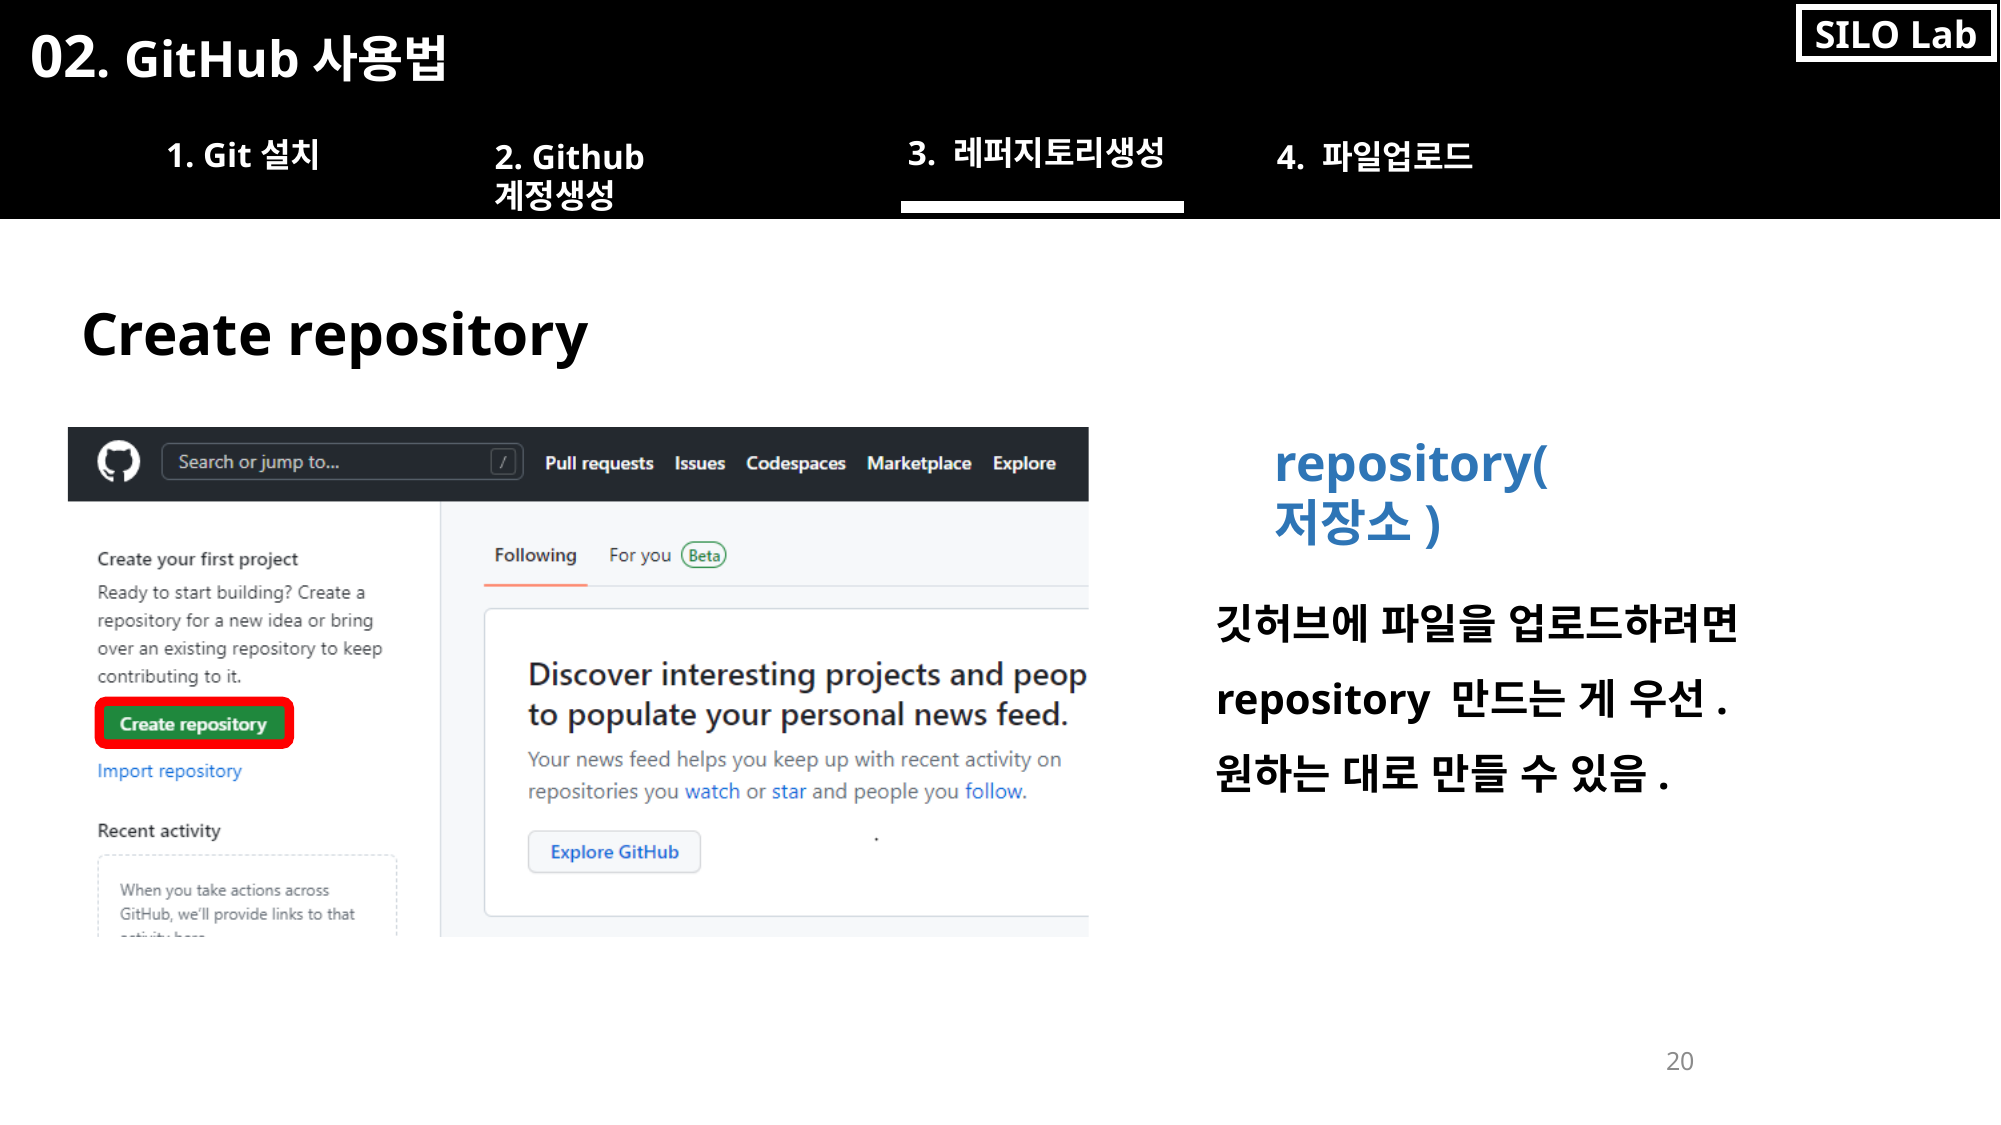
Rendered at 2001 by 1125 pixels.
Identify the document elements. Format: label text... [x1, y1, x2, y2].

picture [67, 427, 1089, 937]
text_box SILO Lab [1798, 6, 1995, 60]
text_box 2. Github계정생성 [479, 128, 783, 223]
text_box 깃허브에 파일을 업로드하려면 repository 만드는 게 우선. 원하는 대로 만들 수 있음. [1201, 565, 1886, 805]
text_box Create repository [66, 290, 774, 375]
text_box 3. 레퍼지토리생성 [893, 125, 1260, 180]
text_box 4. 파일업로드 [1262, 128, 1629, 184]
text_box [0, 0, 2000, 219]
text_box repository(저장소) [1259, 423, 1708, 559]
text_box 1. Git설치 [151, 127, 525, 182]
text_box 02. GitHub사용법 [15, 11, 491, 97]
slide_number 20 [1259, 1032, 1710, 1093]
